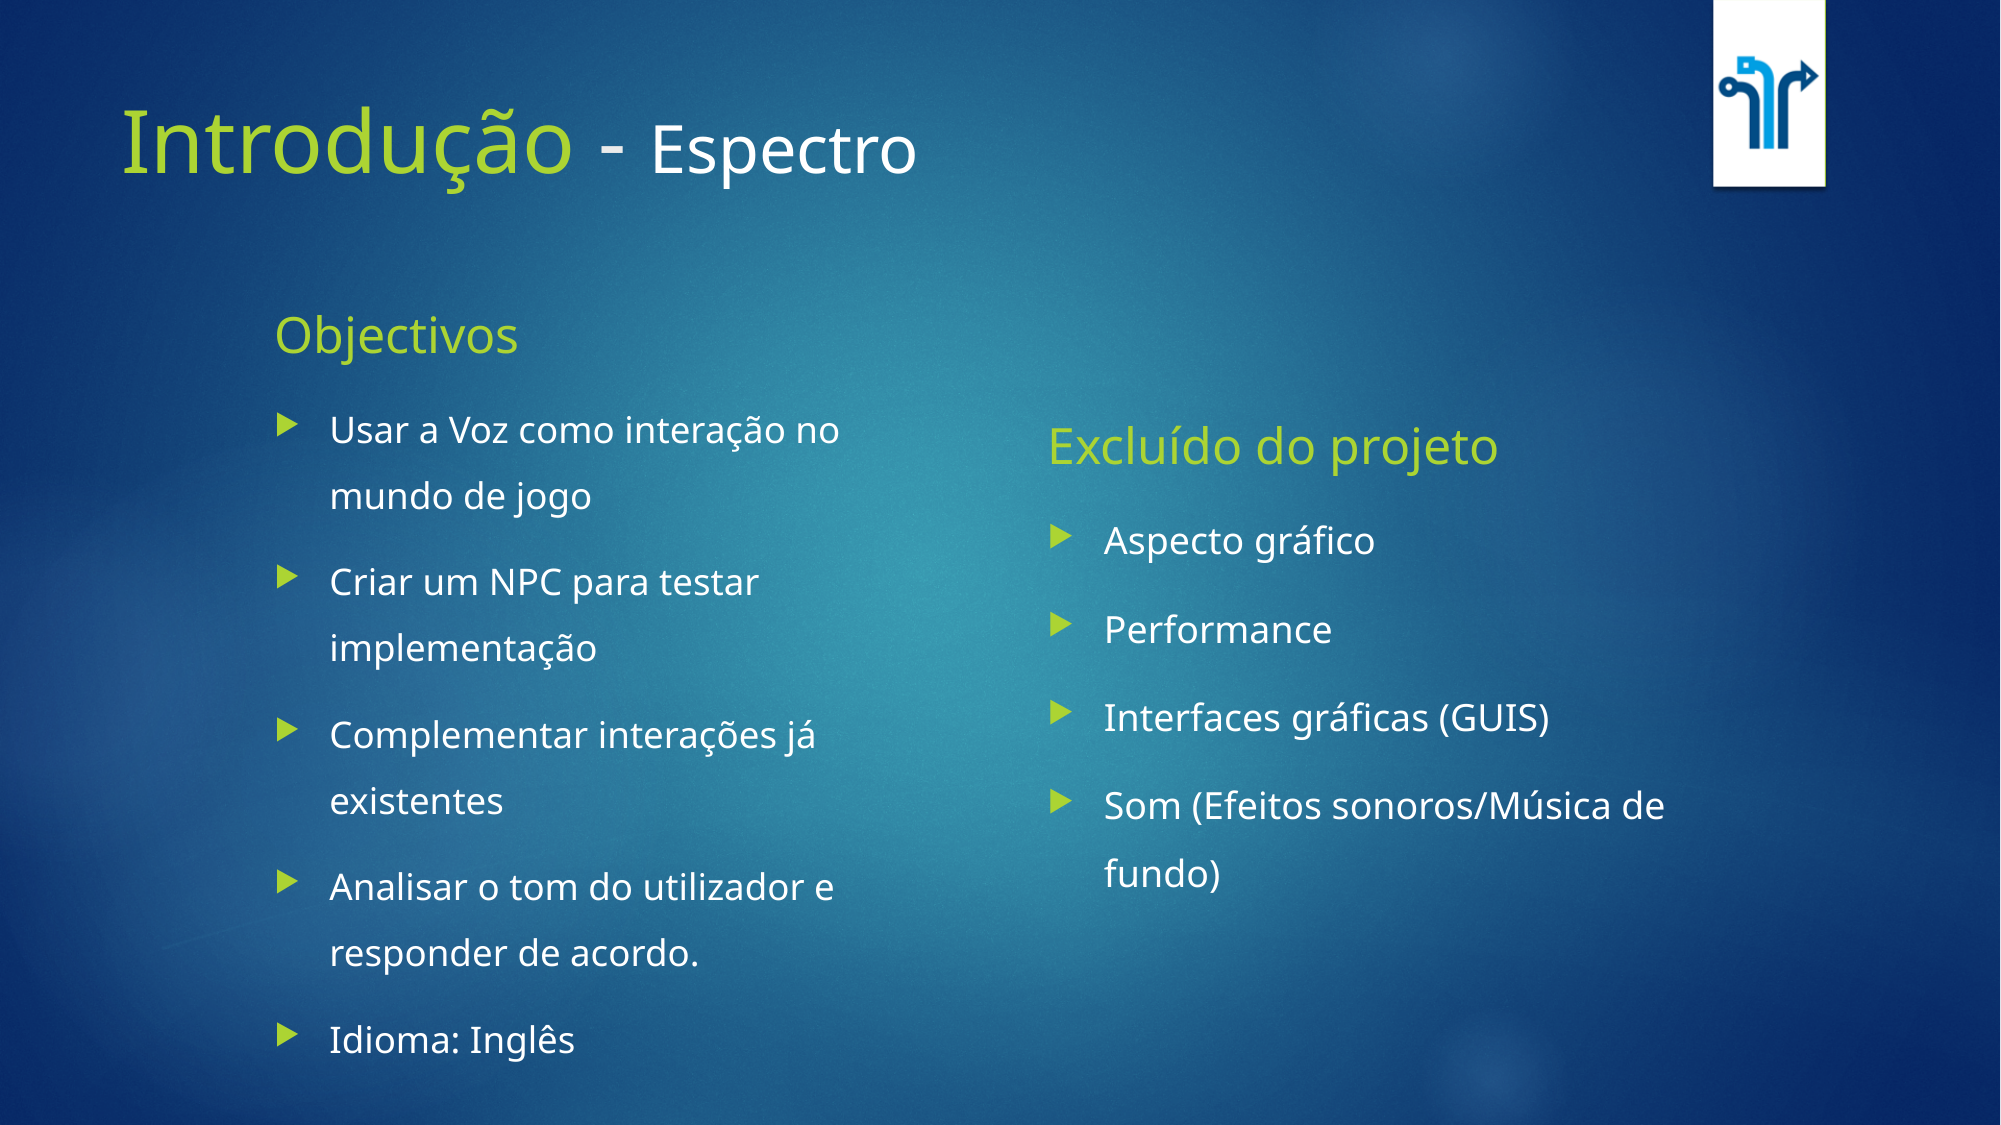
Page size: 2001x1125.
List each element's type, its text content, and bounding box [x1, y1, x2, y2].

list Aspecto gráfico Performance Interfaces gráficas (GUIS) Som (Efeitos sonoros/Música de fundo) [1032, 487, 1754, 1102]
picture [0, 0, 2001, 1125]
list Objectivos [259, 276, 981, 372]
list Usar a Voz como interação no mundo de jogo Criar um NPC para testar implementação Complementar interações já existentes Analisar o tom do utilizador e responder de acordo. Idioma: Inglês [259, 376, 981, 1072]
list Excluído do projeto [1032, 387, 1754, 483]
title Introdução - Espectro [106, 74, 1649, 194]
